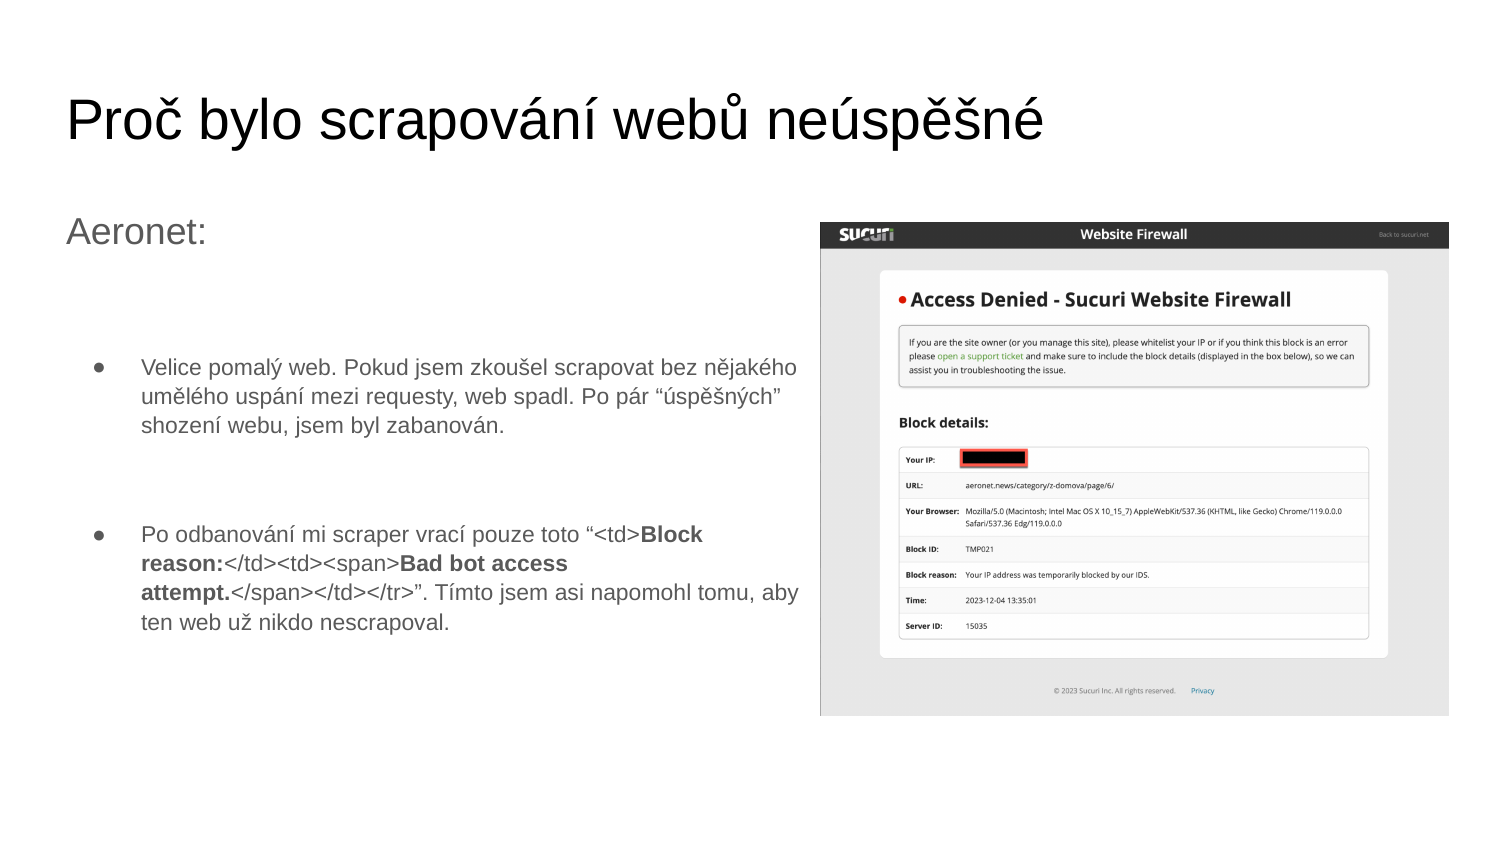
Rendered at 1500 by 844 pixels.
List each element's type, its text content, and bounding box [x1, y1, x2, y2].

picture [820, 222, 1450, 716]
title Proč bylo scrapování webů neúspěšné [51, 72, 1449, 167]
list Aeronet: Velice pomalý web. Pokud jsem zkoušel scrapovat bez nějakého umělého uspání mezi requesty, web spadl. Po pár “úspěšných” shození webu, jsem byl zabanován. Po odbanování mi scraper vrací pouze toto “<td>Block reason:</td><td><span>Bad bot access attempt.</span></td></tr>”. Tímto jsem asi napomohl tomu, aby ten web už nikdo nescrapoval. [51, 189, 1449, 750]
